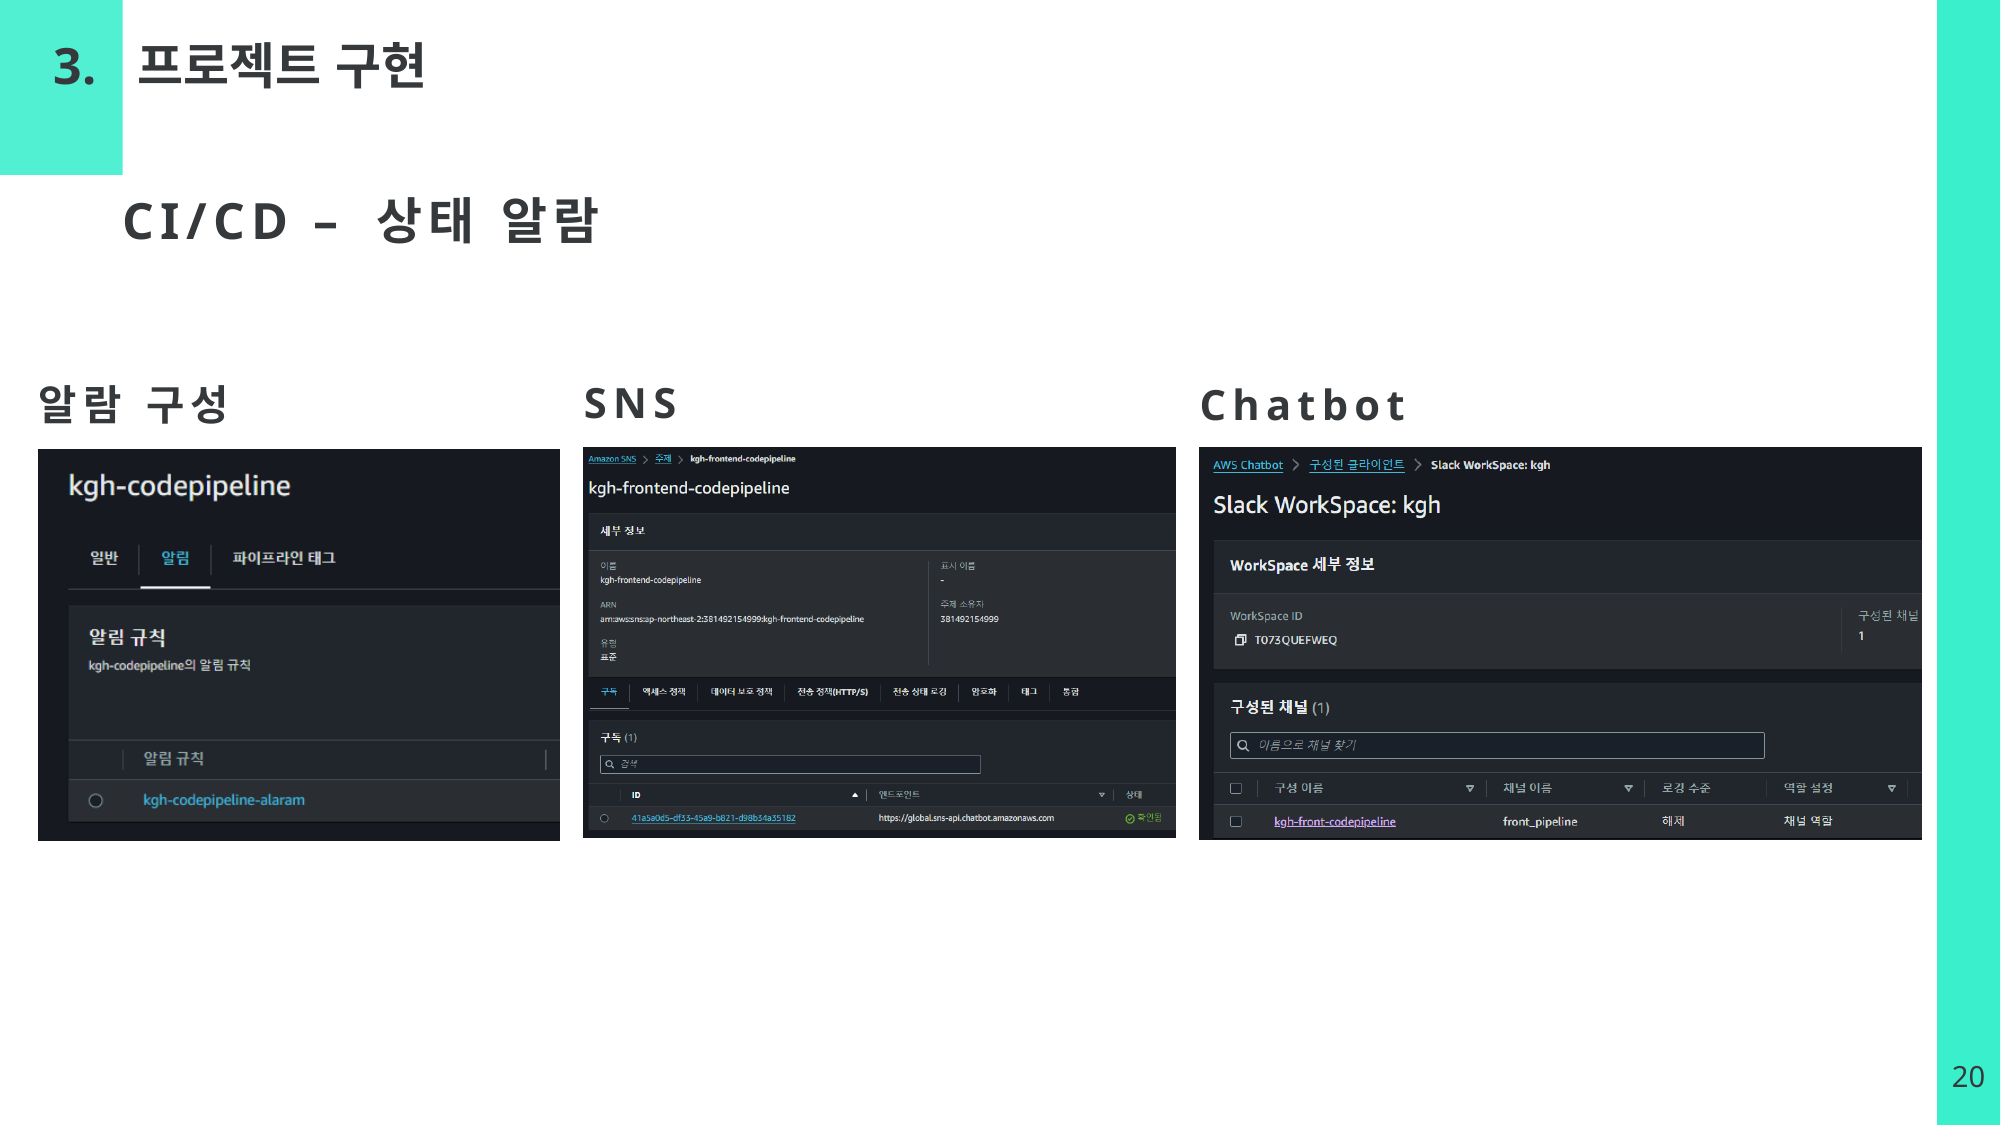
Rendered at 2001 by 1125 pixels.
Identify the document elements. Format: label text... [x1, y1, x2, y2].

picture [1199, 447, 1922, 840]
slide_number 20 [1922, 1046, 2000, 1110]
text_box SNS [583, 361, 979, 427]
text_box 프로젝트 구현 [122, 26, 560, 102]
picture [38, 449, 560, 841]
text_box 3. [38, 26, 122, 102]
text_box CI/CD – 상태 알람 [122, 184, 806, 250]
text_box [0, 0, 123, 175]
text_box Chatbot [1199, 363, 1595, 429]
picture [583, 447, 1176, 839]
text_box 알람 구성 [38, 363, 495, 429]
